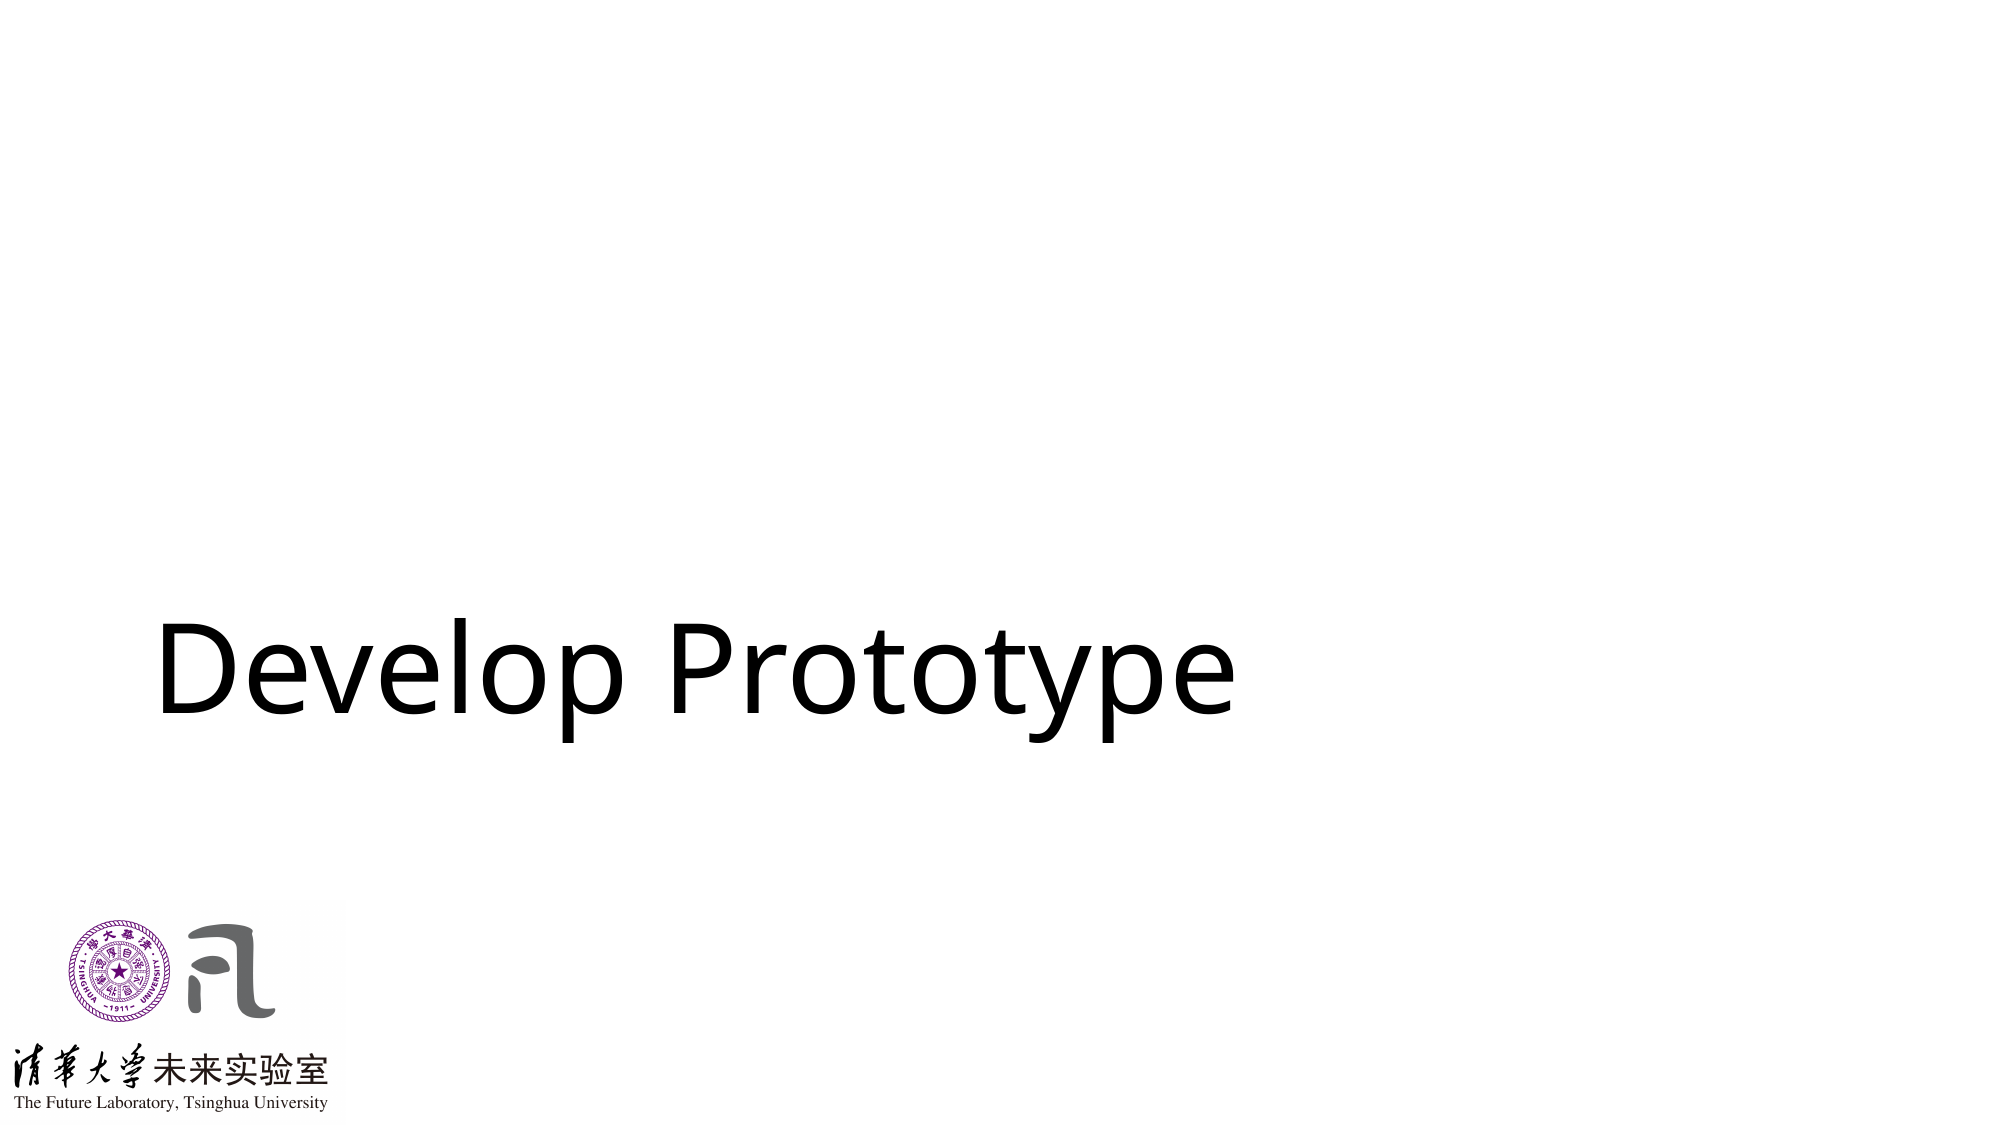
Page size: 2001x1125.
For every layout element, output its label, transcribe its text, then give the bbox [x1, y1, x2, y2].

picture [0, 900, 346, 1125]
title Develop Prototype [136, 280, 1862, 749]
